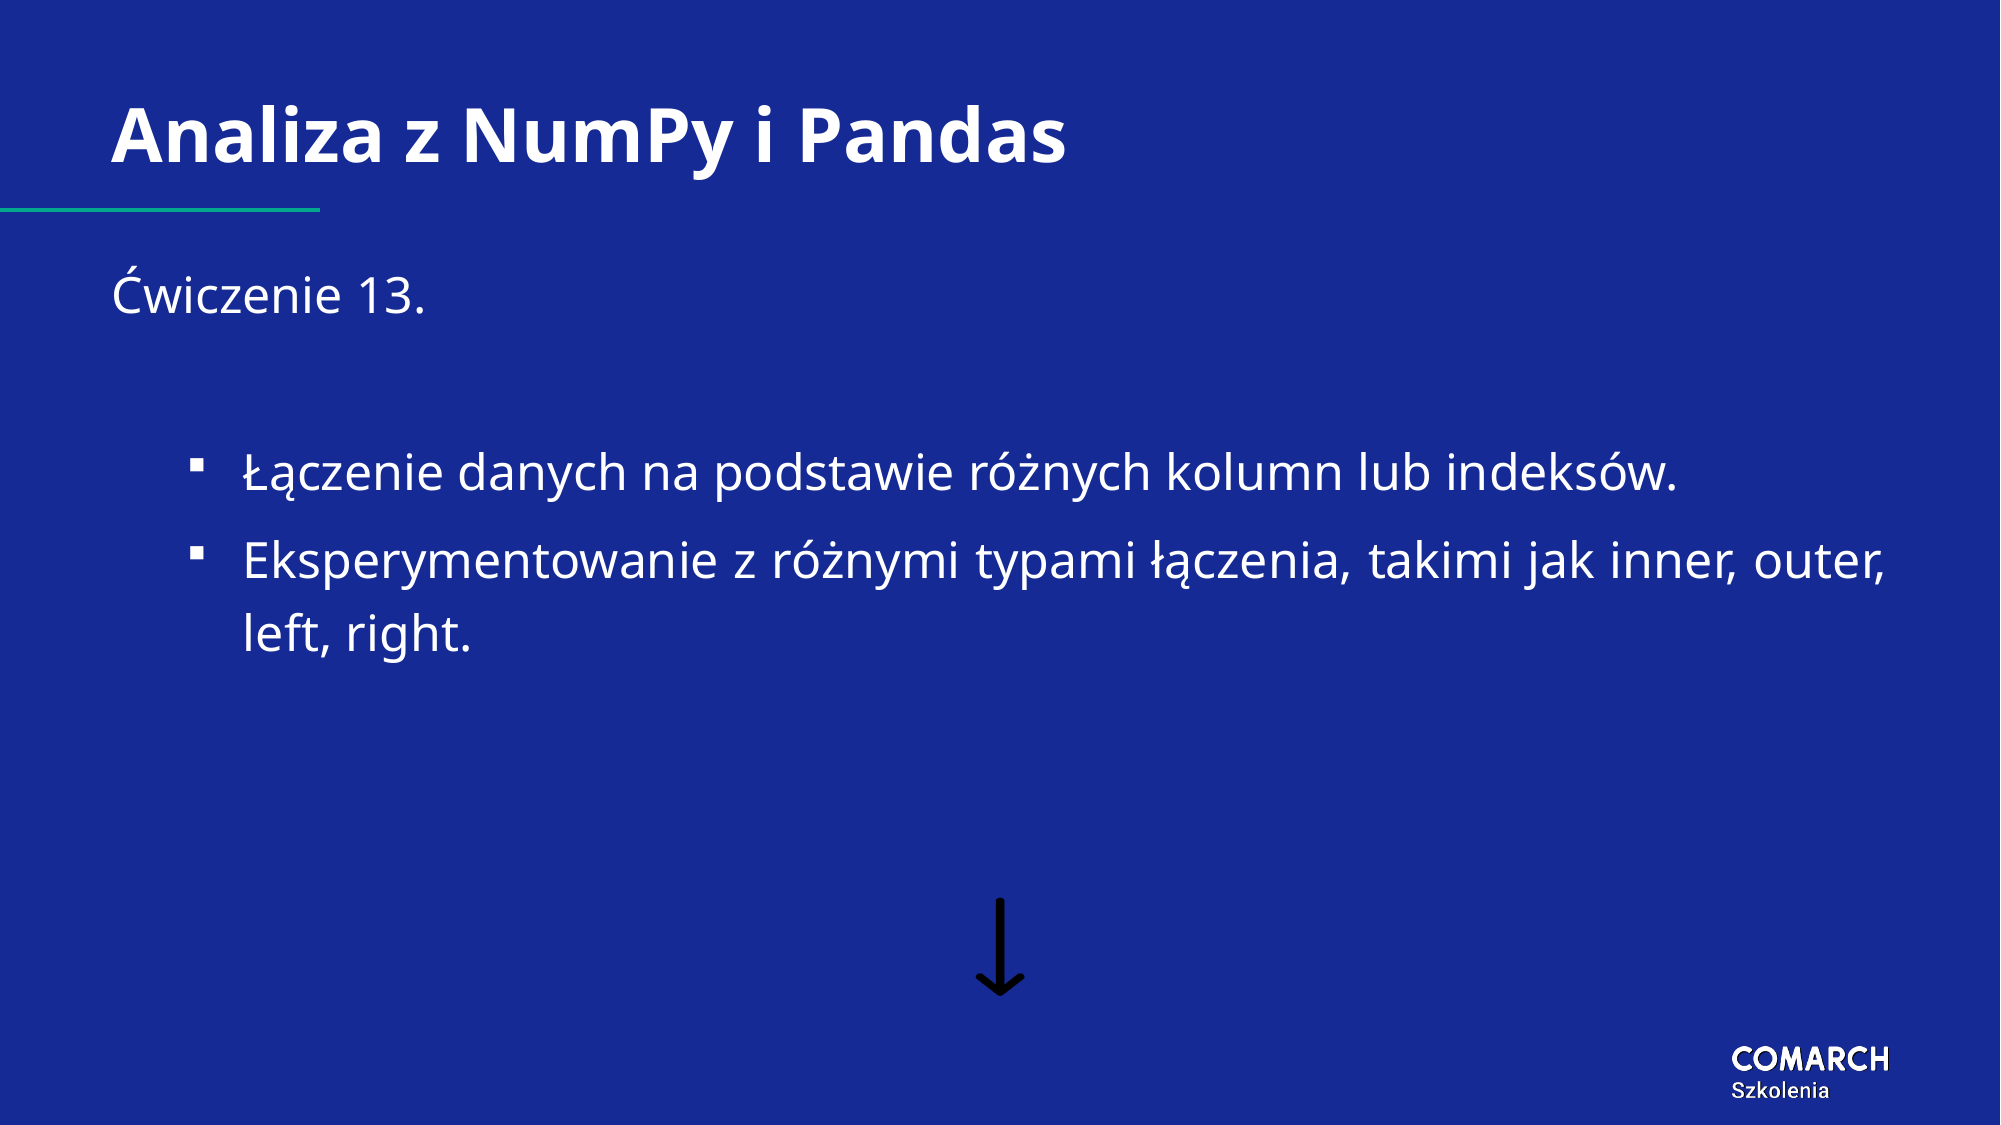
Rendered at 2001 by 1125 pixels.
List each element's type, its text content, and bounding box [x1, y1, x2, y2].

list Ćwiczenie 13. Łączenie danych na podstawie różnych kolumn lub indeksów. Eksperymentowanie z różnymi typami łączenia, takimi jak inner, outer, left, right. [111, 243, 1889, 1000]
picture [932, 878, 1069, 1015]
title Analiza z NumPy i Pandas [111, 0, 1889, 185]
picture [1732, 1046, 1889, 1098]
